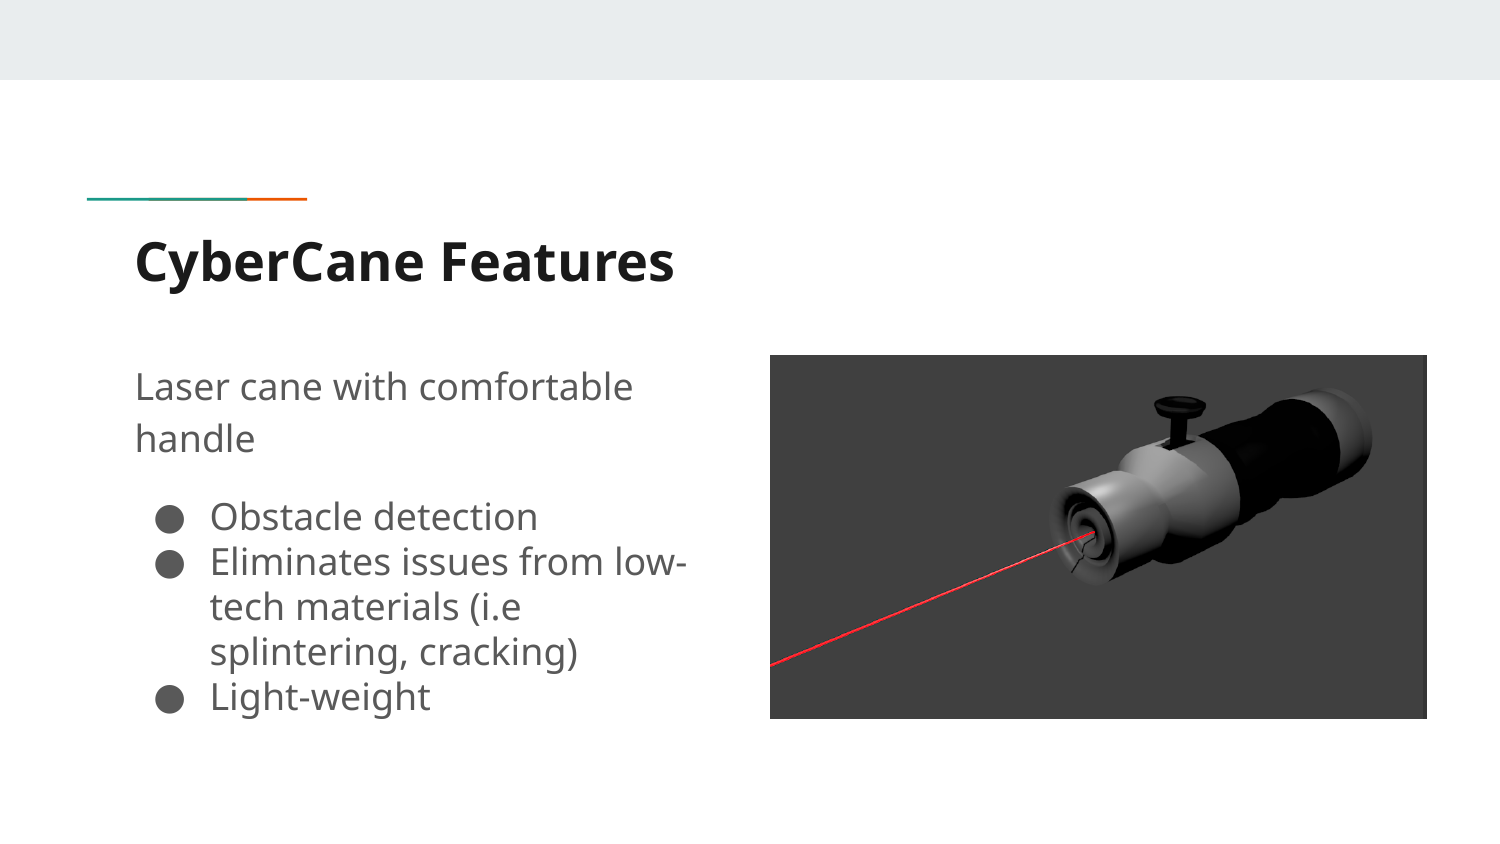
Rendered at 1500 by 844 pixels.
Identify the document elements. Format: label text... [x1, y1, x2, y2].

picture [769, 355, 1427, 719]
title CyberCane Features [119, 216, 1381, 305]
list Laser cane with comfortable handle Obstacle detection Eliminates issues from low-tech materials (i.e splintering, cracking) Light-weight [119, 341, 739, 776]
